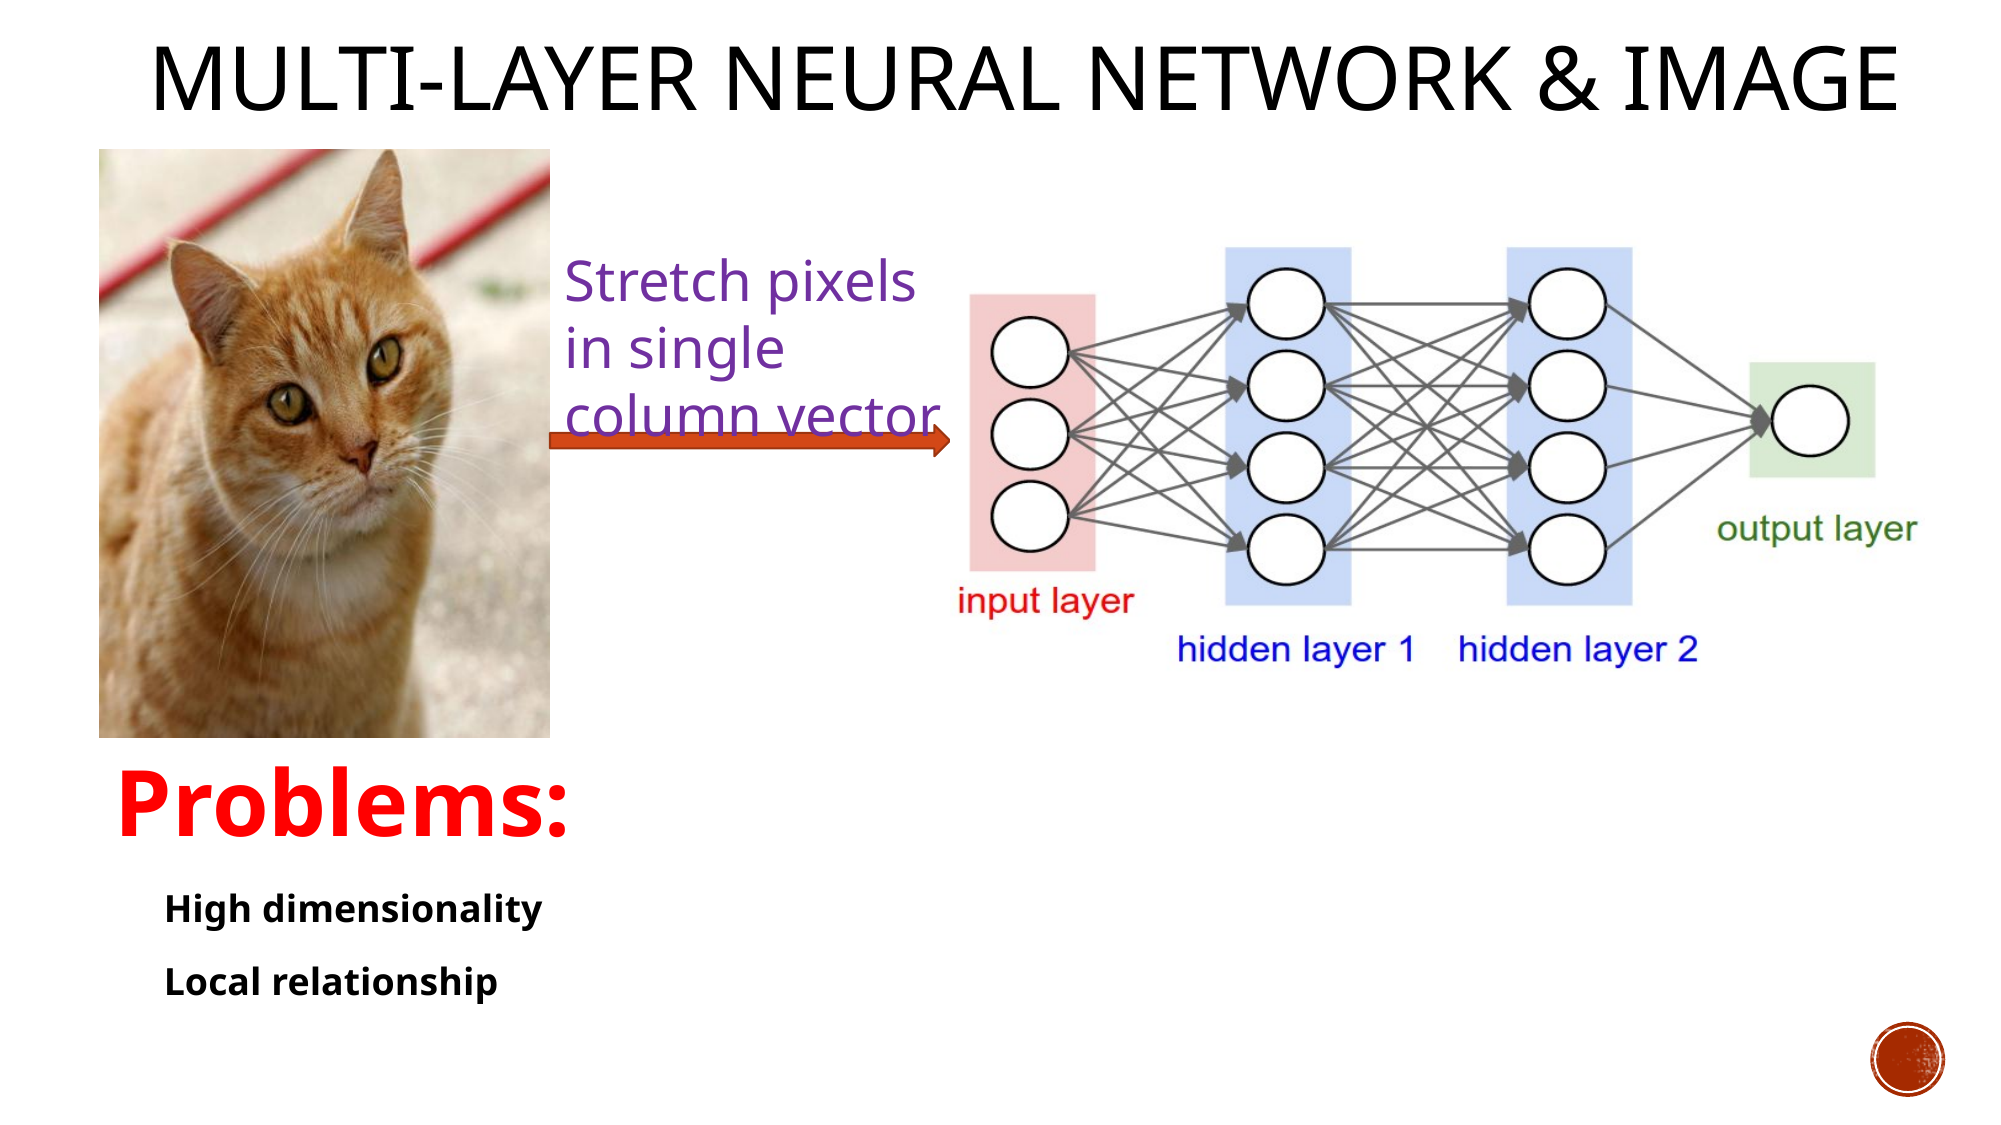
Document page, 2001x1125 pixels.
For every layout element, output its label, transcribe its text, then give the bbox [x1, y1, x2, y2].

picture [950, 237, 1925, 675]
text_box [551, 424, 949, 458]
text_box Stretch pixels in single column vector [551, 237, 949, 413]
list Problems: High dimensionality Local relationship [99, 750, 1184, 1025]
title Multi-layer Neural Network & Image [133, 24, 1934, 138]
picture [99, 149, 550, 738]
